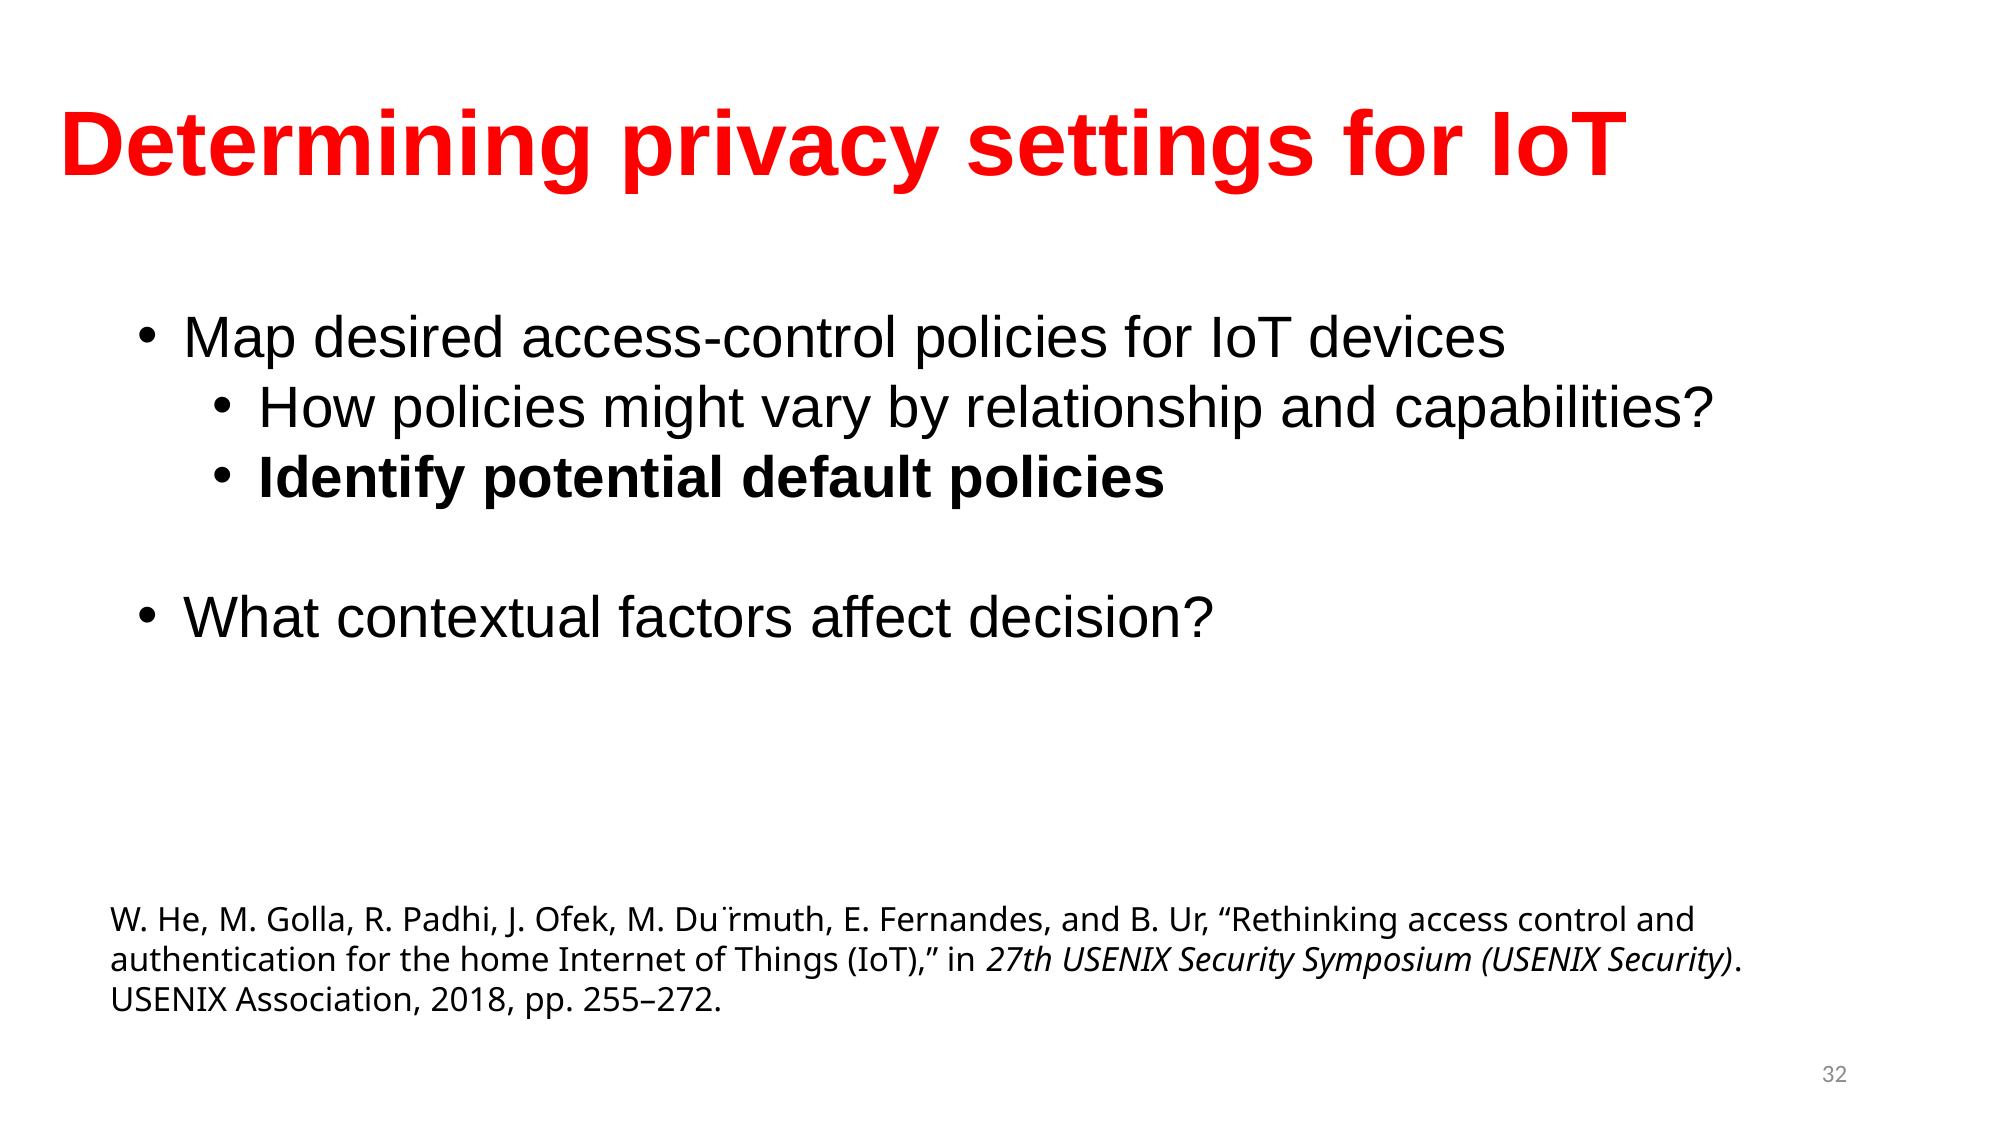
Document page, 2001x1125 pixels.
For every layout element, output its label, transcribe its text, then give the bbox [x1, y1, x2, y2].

slide_number 32 [1412, 1042, 1863, 1103]
text_box W. He, M. Golla, R. Padhi, J. Ofek, M. Du ̈rmuth, E. Fernandes, and B. Ur, “Rethinking access control and authentication for the home Internet of Things (IoT),” in 27th USENIX Security Symposium (USENIX Security). USENIX Association, 2018, pp. 255–272. [95, 891, 1863, 1026]
text_box Map desired access-control policies for IoT devices How policies might vary by relationship and capabilities? Identify potential default policies What contextual factors affect decision? [122, 291, 1842, 657]
title Determining privacy settings for IoT [44, 77, 1843, 214]
